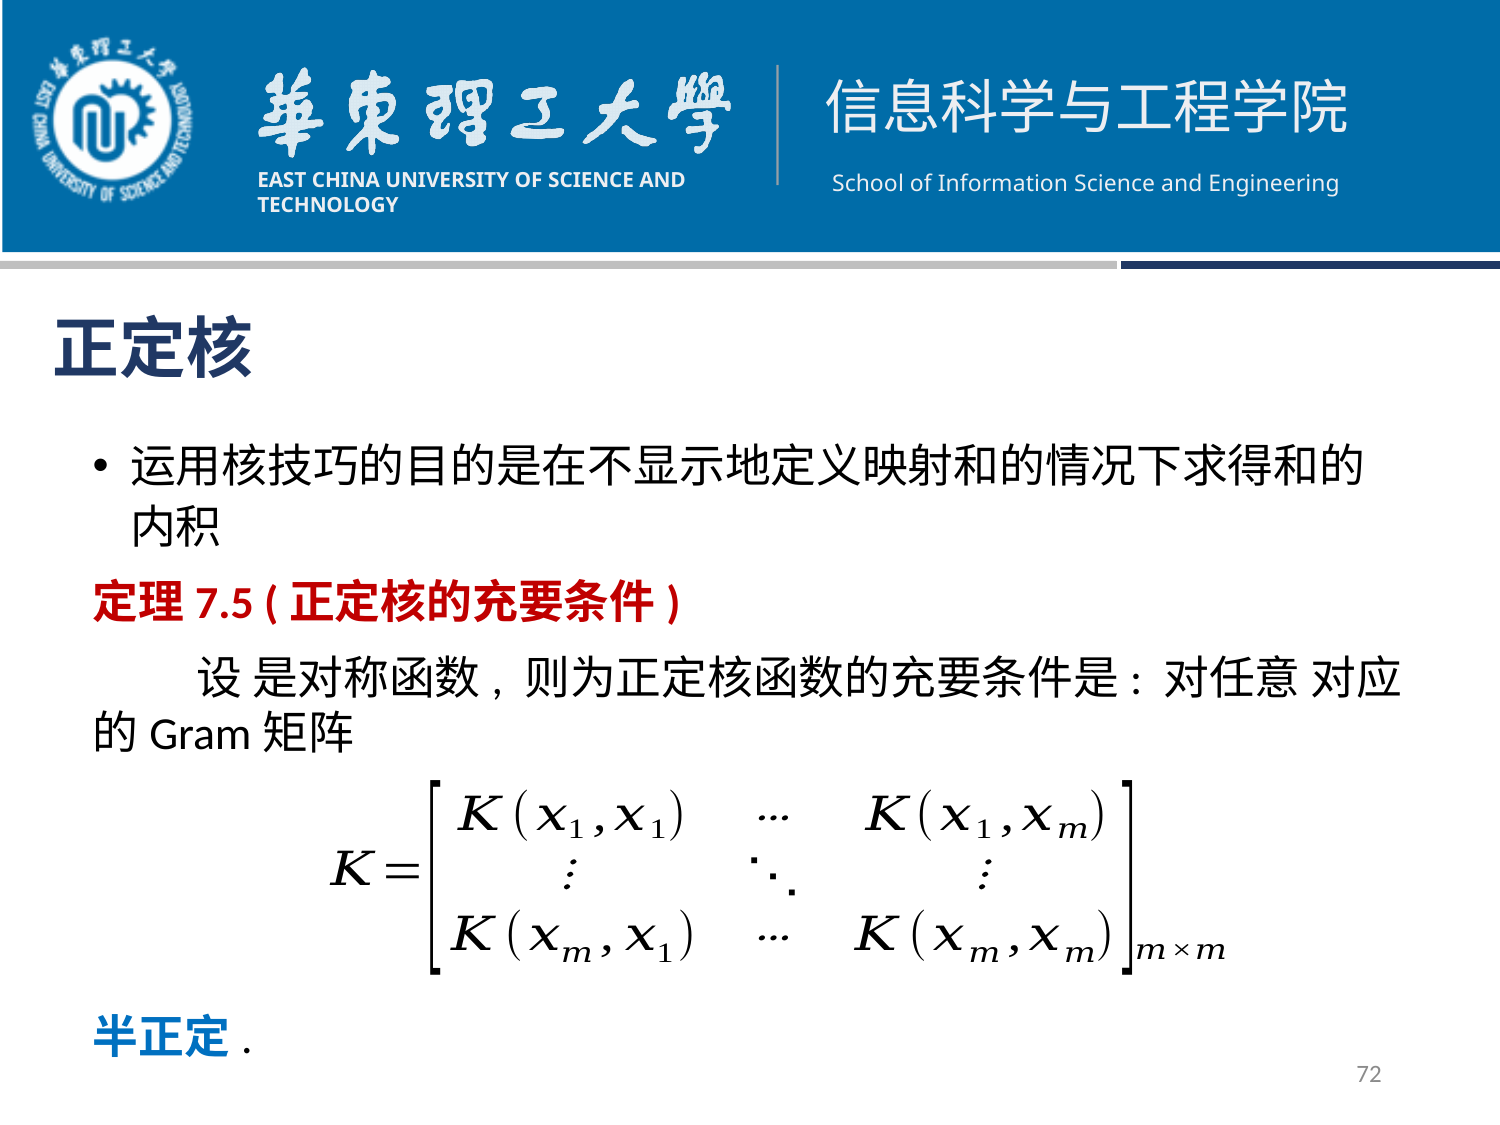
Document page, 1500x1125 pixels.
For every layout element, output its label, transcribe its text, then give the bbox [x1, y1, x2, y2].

picture [22, 32, 202, 214]
slide_number 72 [1059, 1042, 1397, 1103]
text_box 正定核 [41, 269, 1423, 433]
